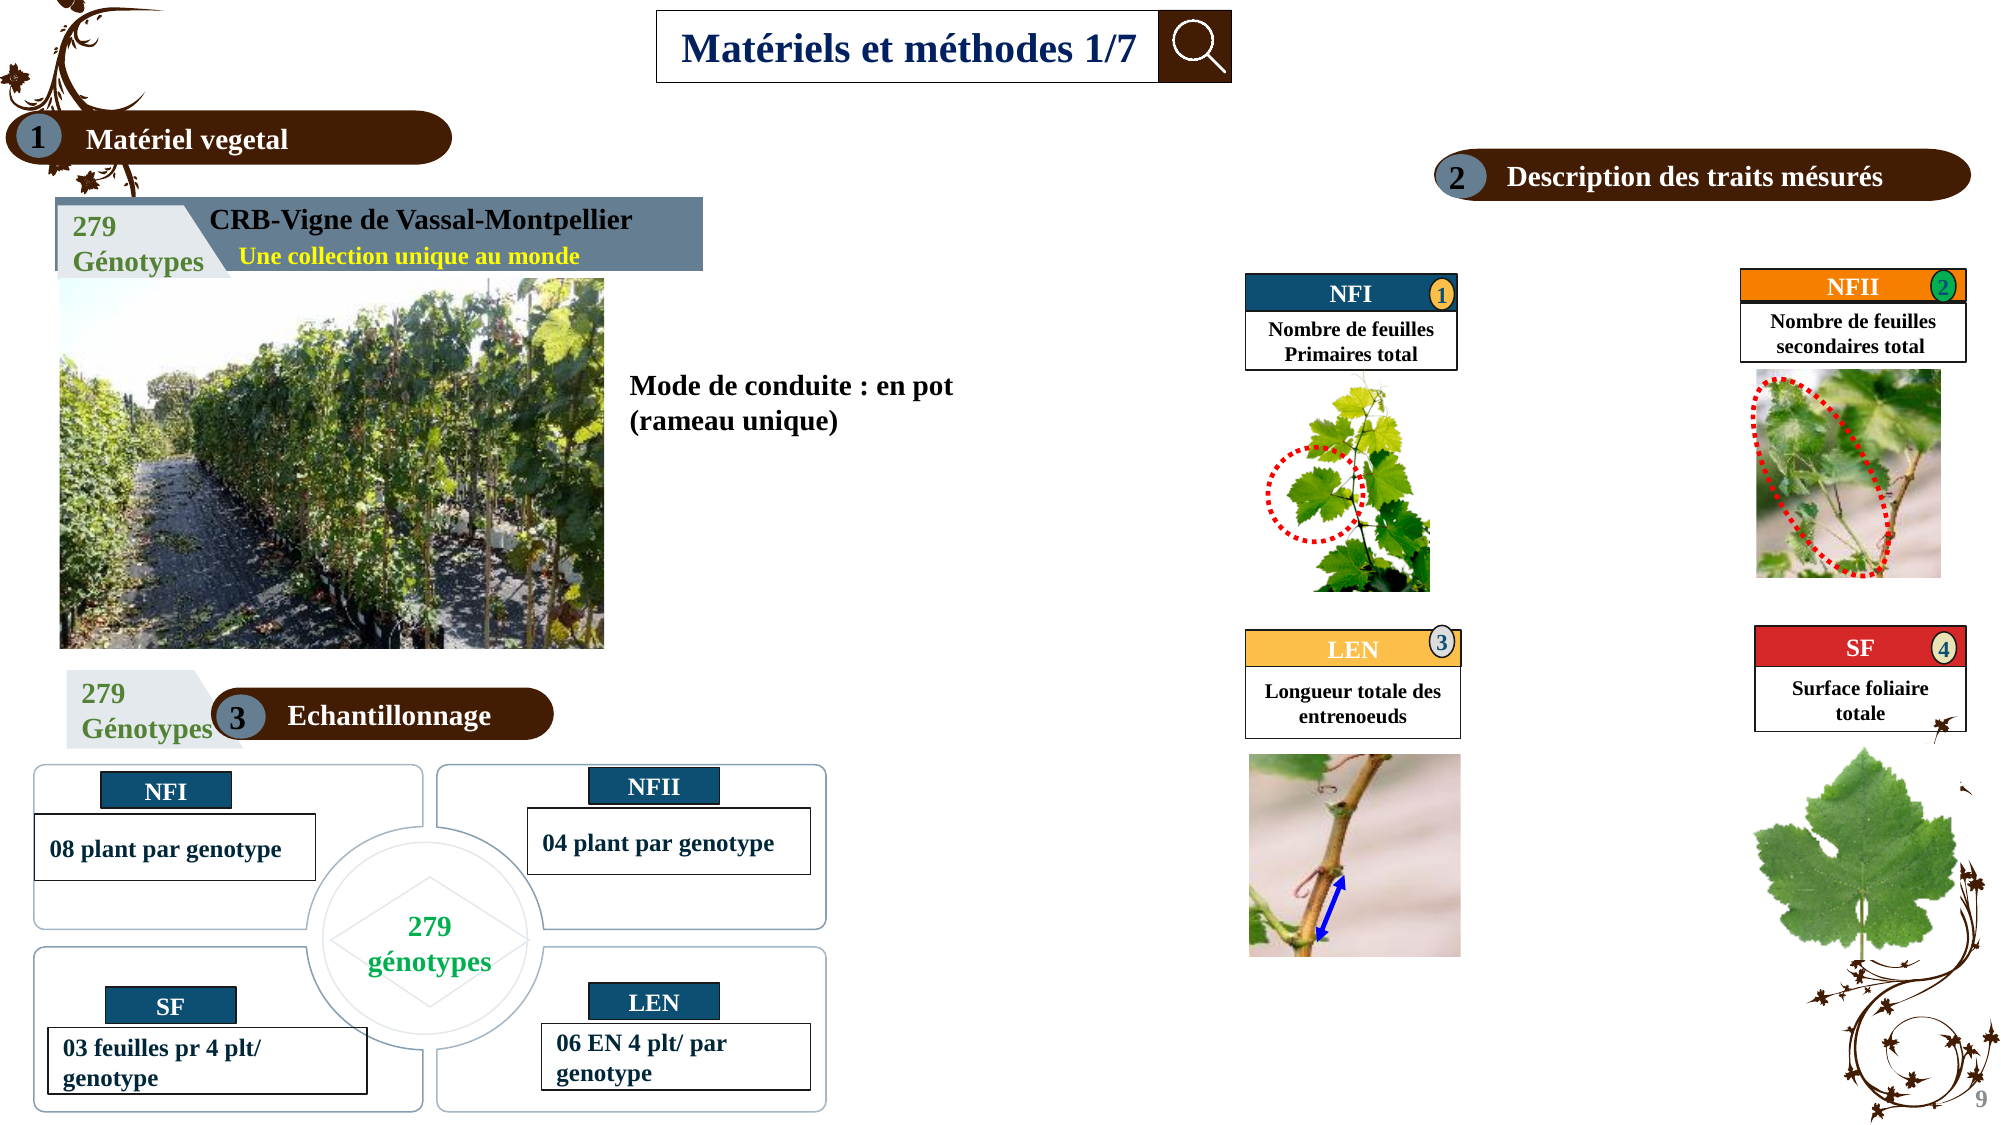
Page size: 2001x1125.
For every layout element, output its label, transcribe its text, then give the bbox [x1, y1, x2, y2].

slide_number 9 [1960, 1067, 2000, 1125]
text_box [656, 9, 1232, 83]
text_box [1245, 269, 1967, 739]
picture [1756, 369, 1941, 578]
text_box 279 Génotypes [66, 670, 244, 749]
text_box CRB-Vigne de Vassal-Montpellier Une collection unique au monde [194, 193, 728, 278]
text_box 2 [1435, 154, 1487, 199]
text_box Echantillonnage [210, 687, 554, 740]
text_box Mode de conduite : en pot (rameau unique) [614, 359, 980, 444]
text_box 3 [216, 694, 266, 739]
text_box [33, 764, 826, 1112]
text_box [1249, 753, 1461, 957]
picture [59, 278, 605, 649]
picture [1749, 744, 1961, 960]
text_box Description des traits mésurés [1433, 148, 1972, 201]
text_box [55, 196, 194, 272]
picture [1233, 396, 1469, 553]
text_box 279 Génotypes [57, 205, 194, 280]
text_box Matériel vegetal [5, 110, 453, 165]
text_box 1 [16, 113, 62, 158]
